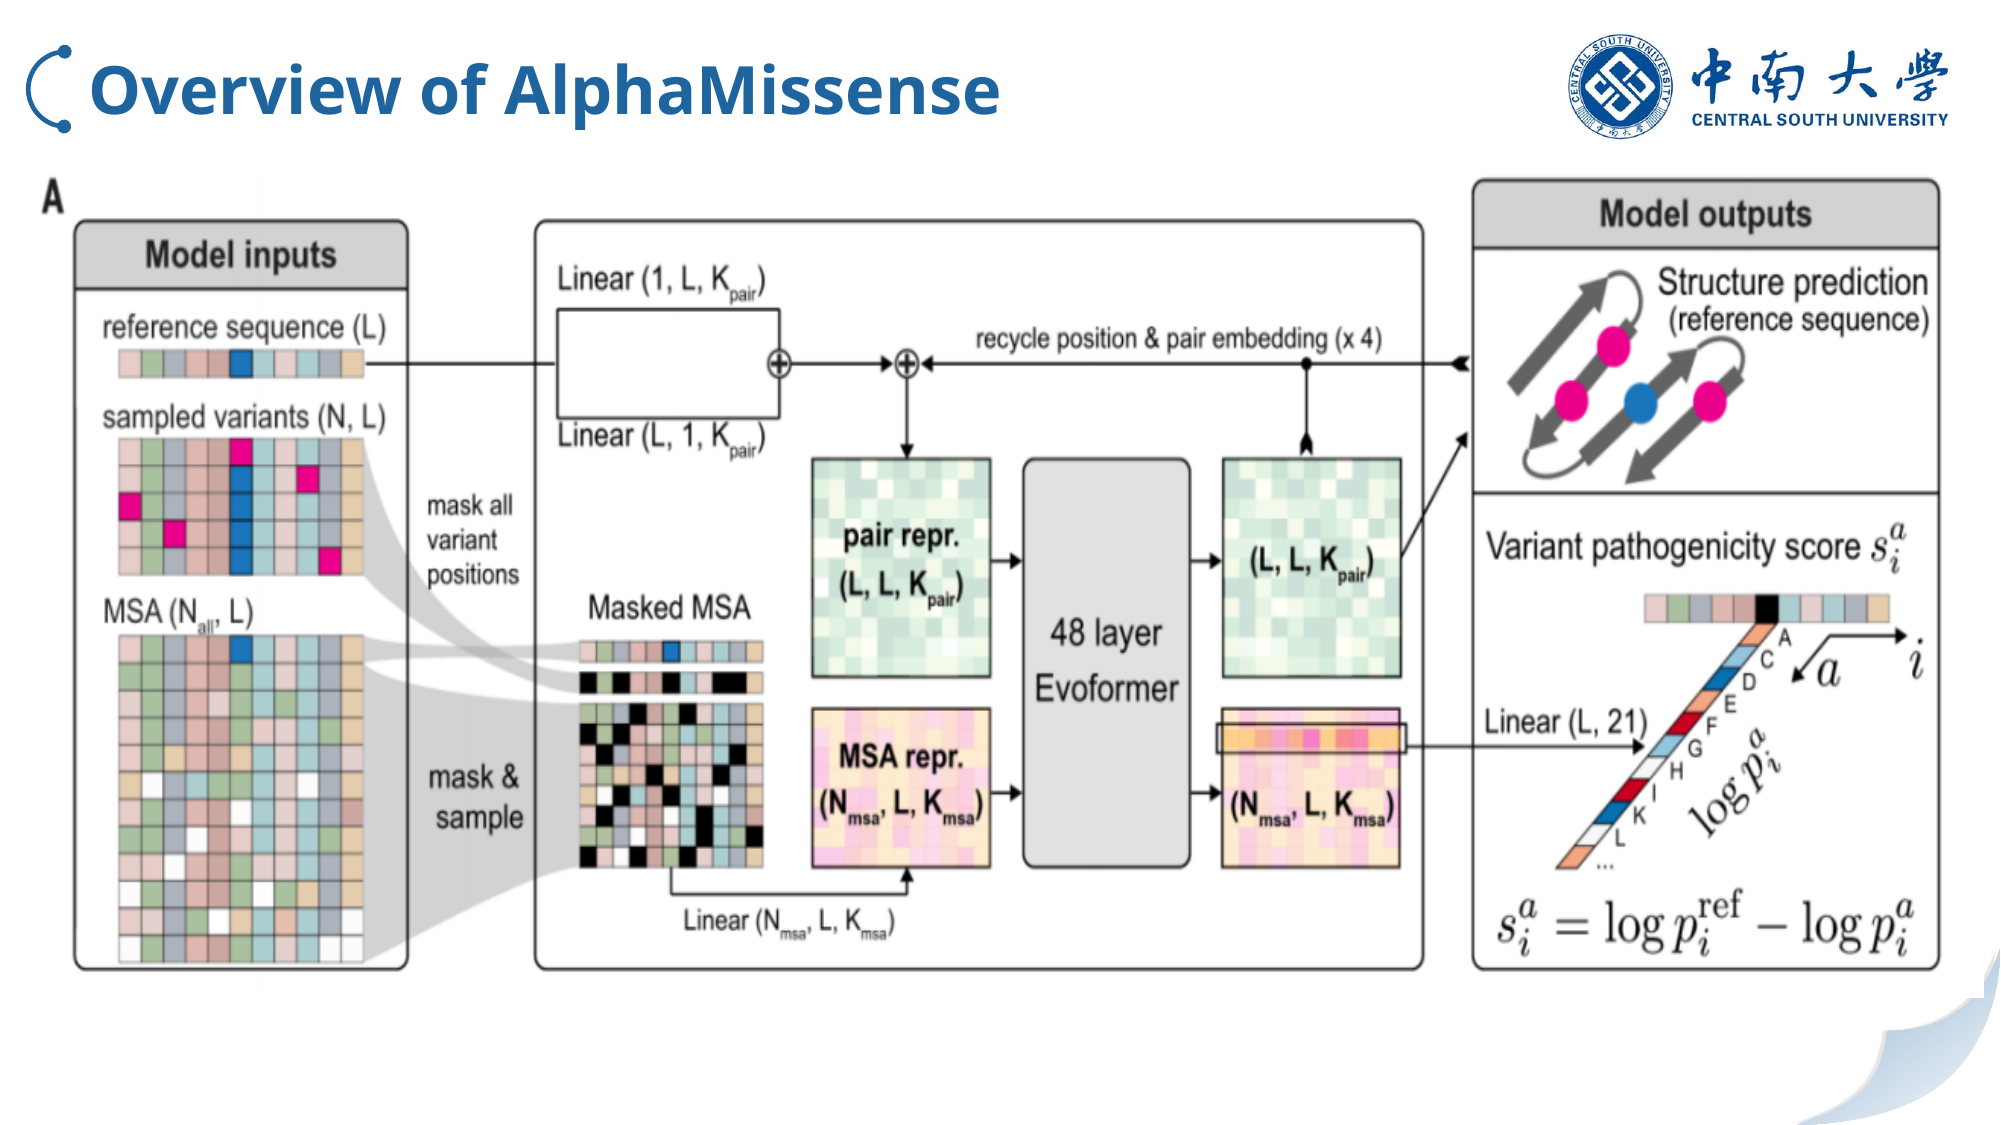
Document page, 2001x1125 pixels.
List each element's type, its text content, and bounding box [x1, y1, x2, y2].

text_box Overview of AlphaMissense [73, 40, 1363, 135]
picture [0, 30, 1984, 998]
